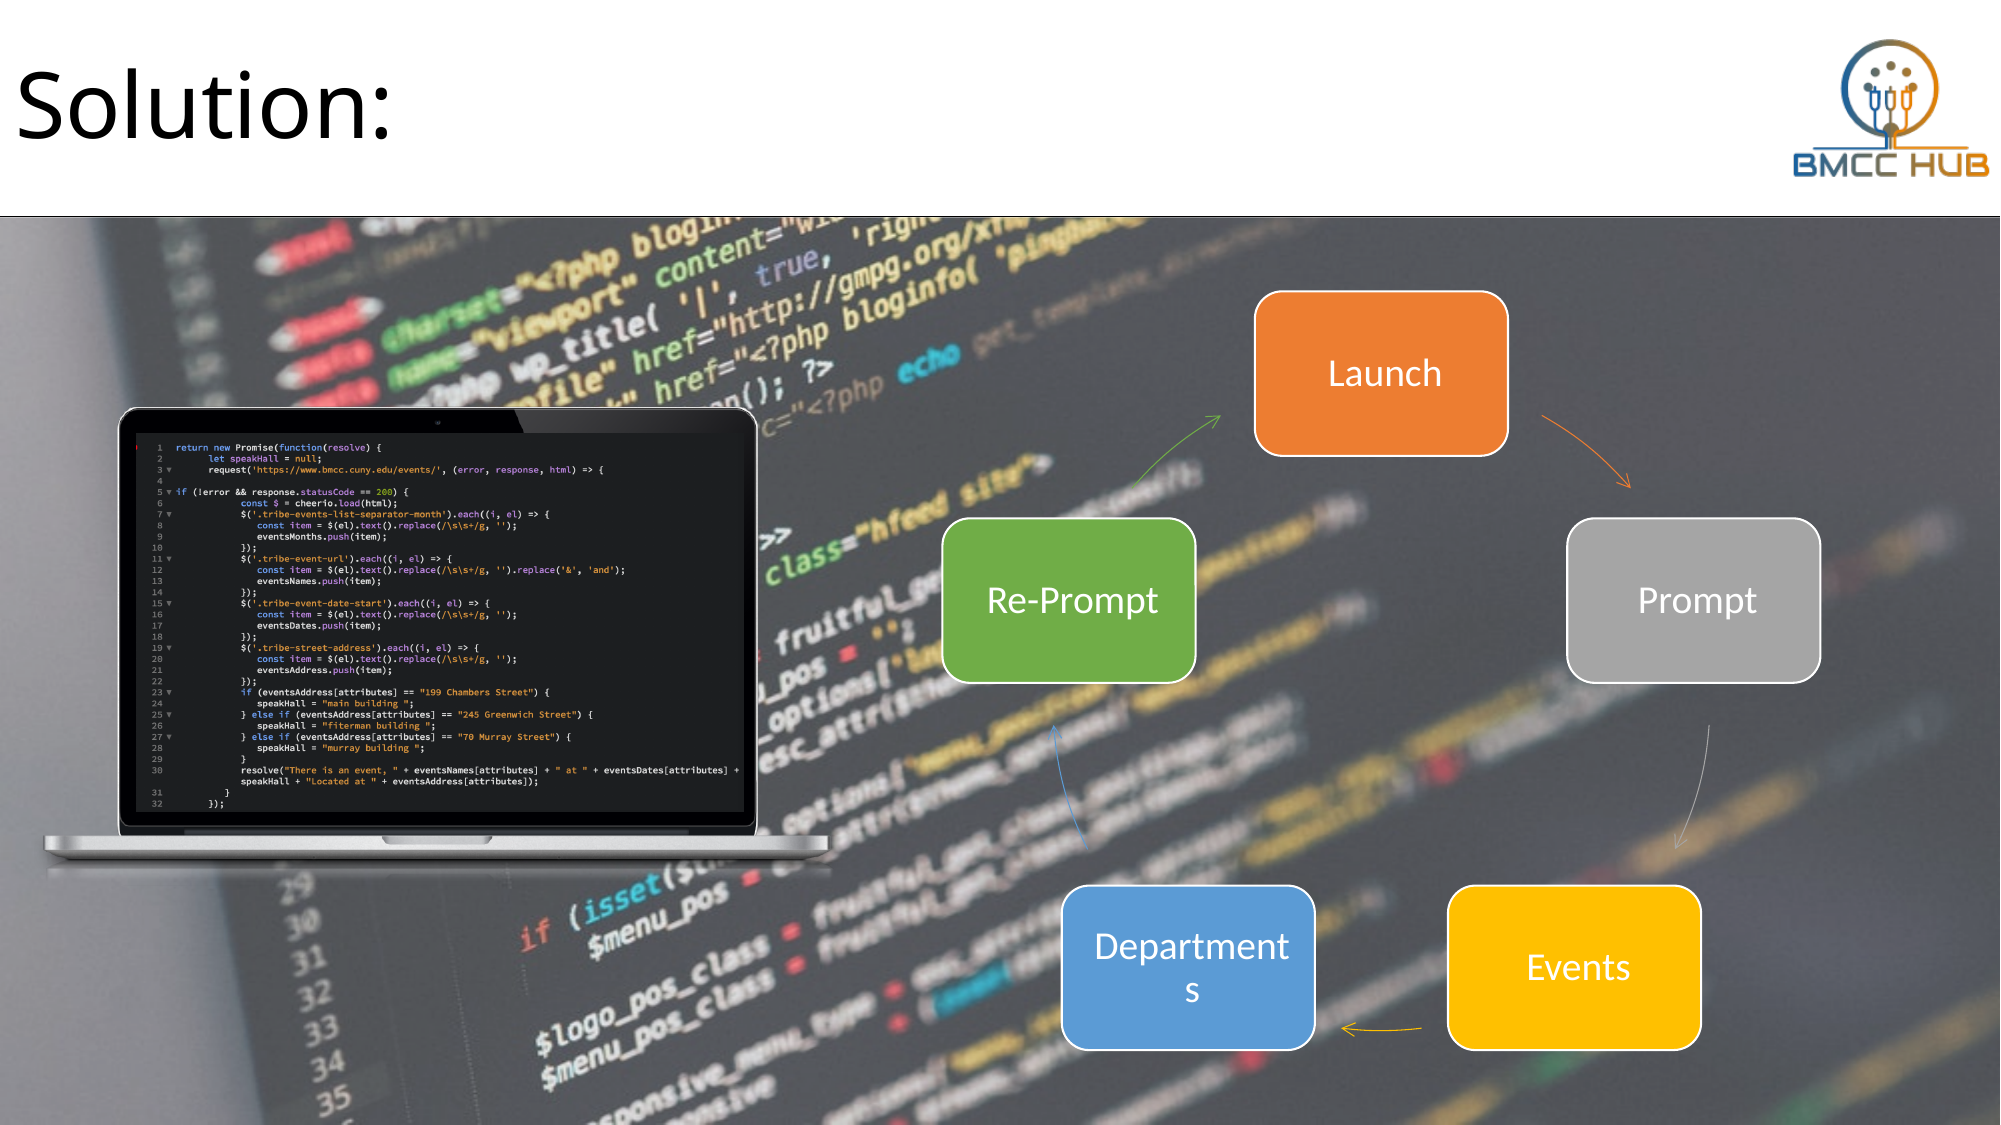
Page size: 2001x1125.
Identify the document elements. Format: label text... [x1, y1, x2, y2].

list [1783, 0, 2000, 216]
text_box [802, 291, 1961, 1062]
picture [34, 399, 802, 886]
title Solution: [0, 0, 1783, 216]
